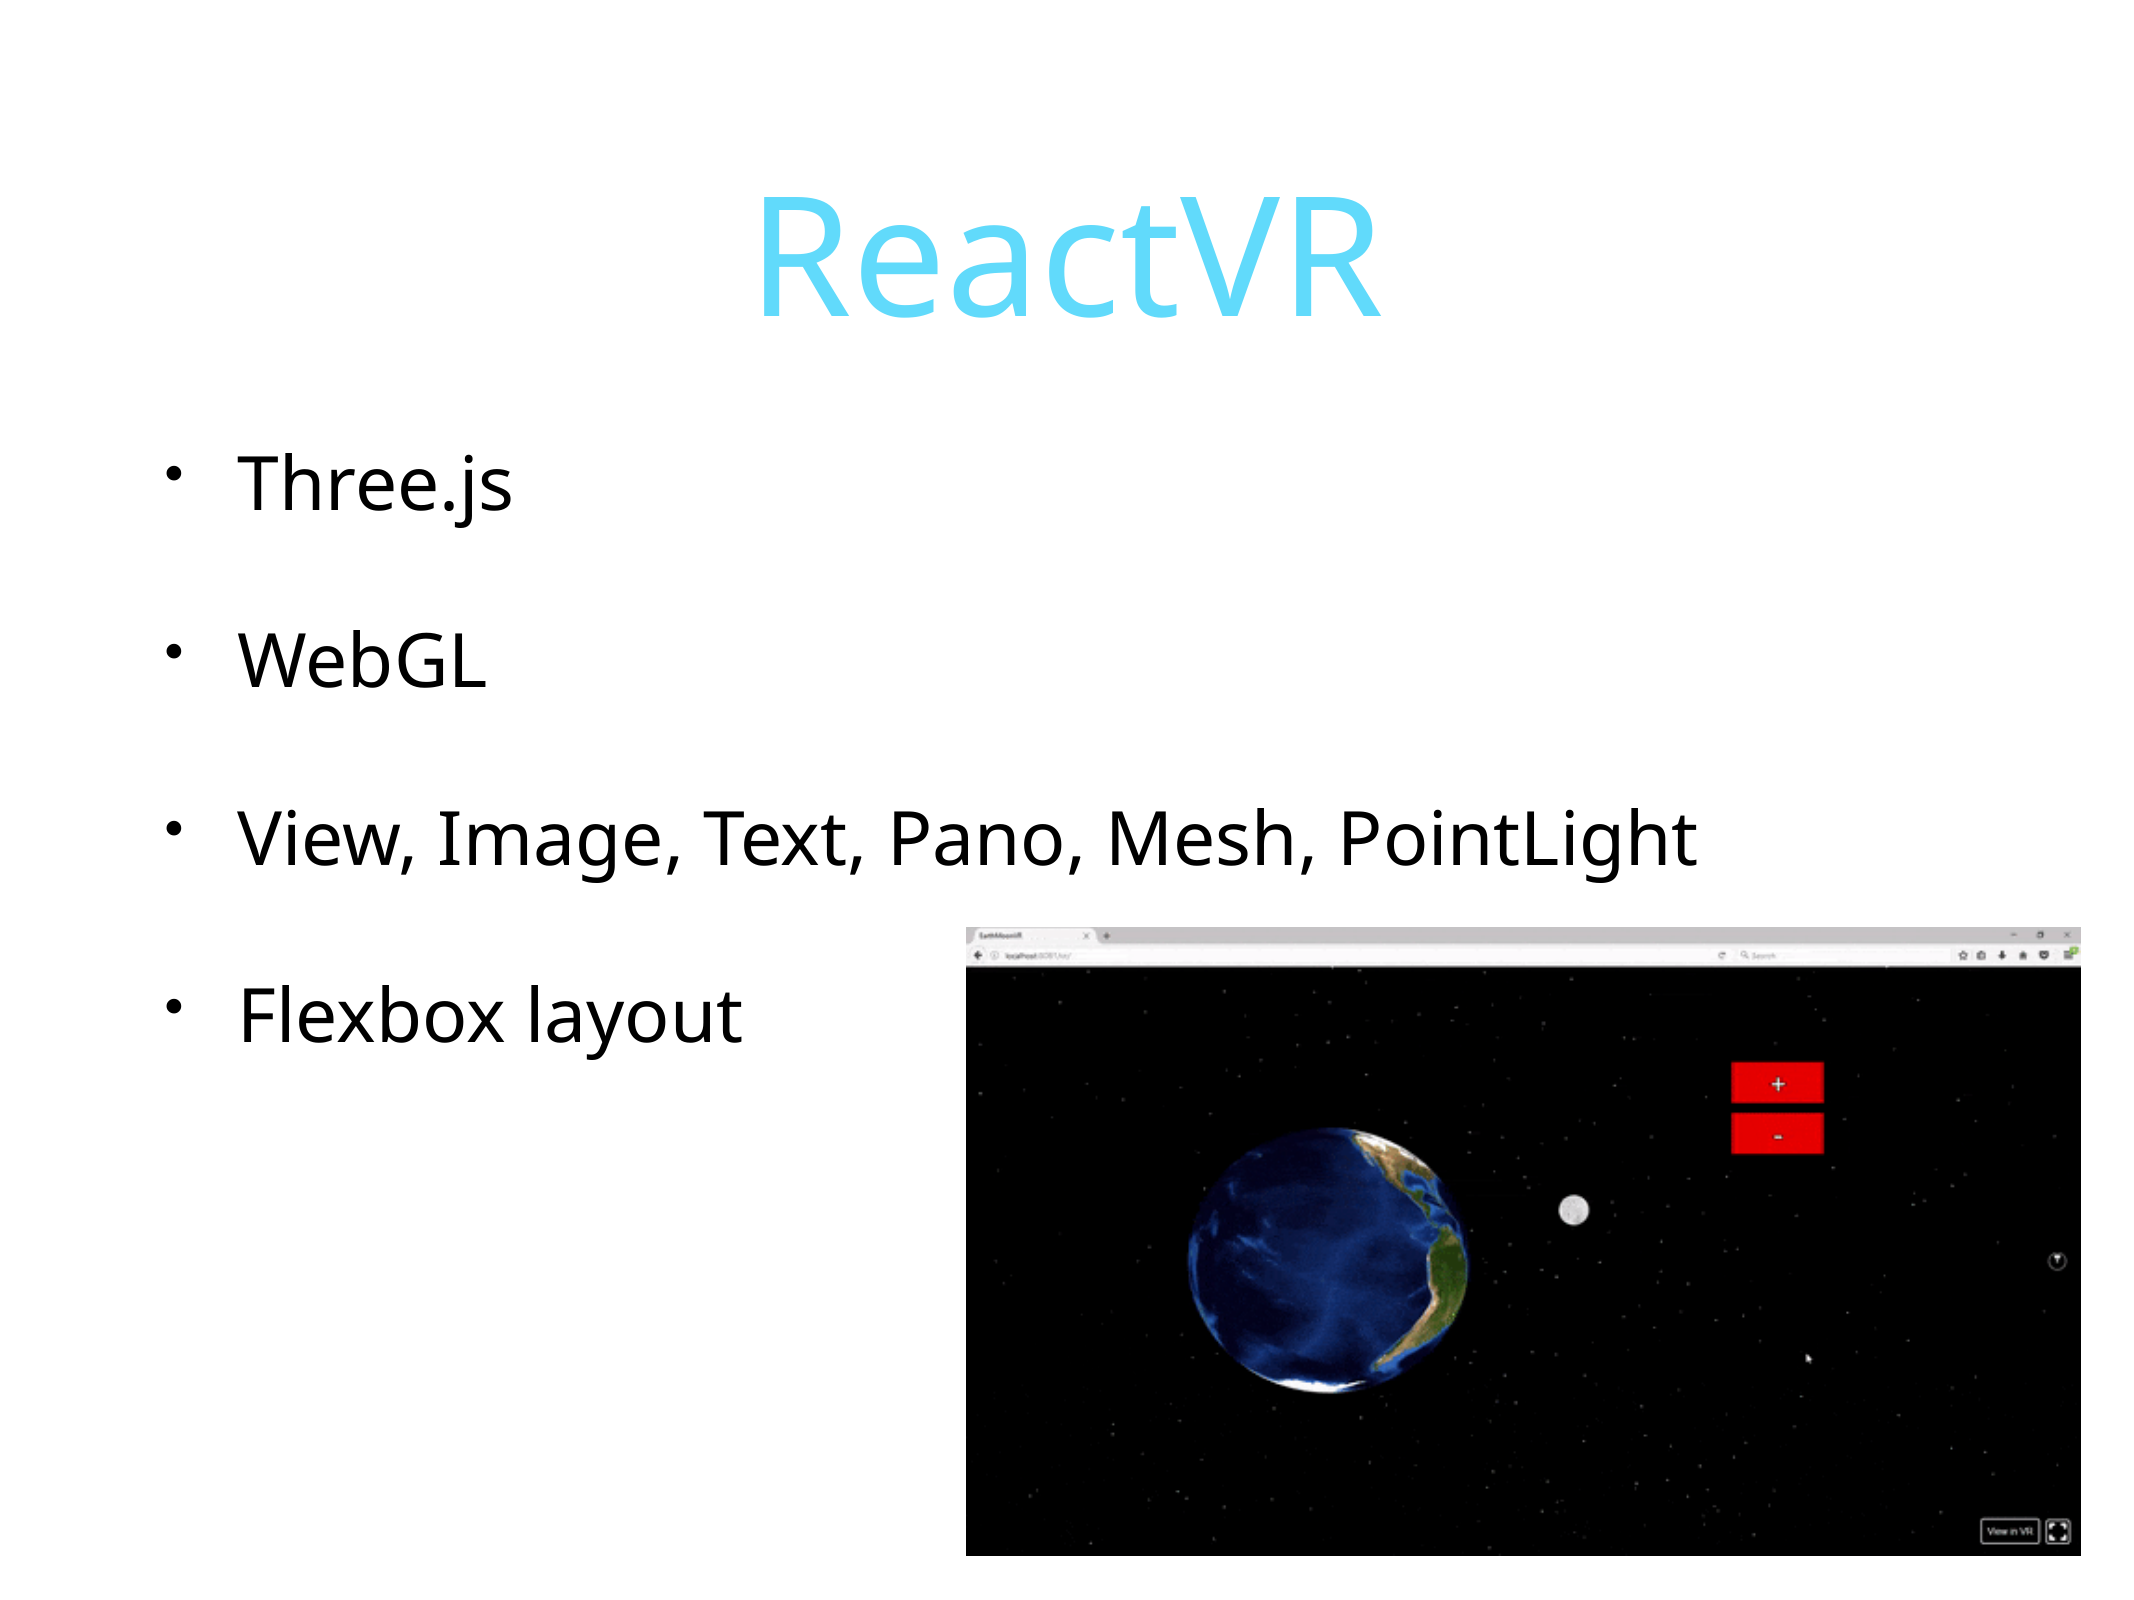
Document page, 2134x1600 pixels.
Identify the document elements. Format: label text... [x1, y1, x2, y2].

list Three.js WebGL View, Image, Text, Pano, Mesh, PointLight Flexbox layout [155, 426, 1978, 1459]
title ReactVR [155, 72, 1978, 426]
picture [966, 927, 2081, 1556]
